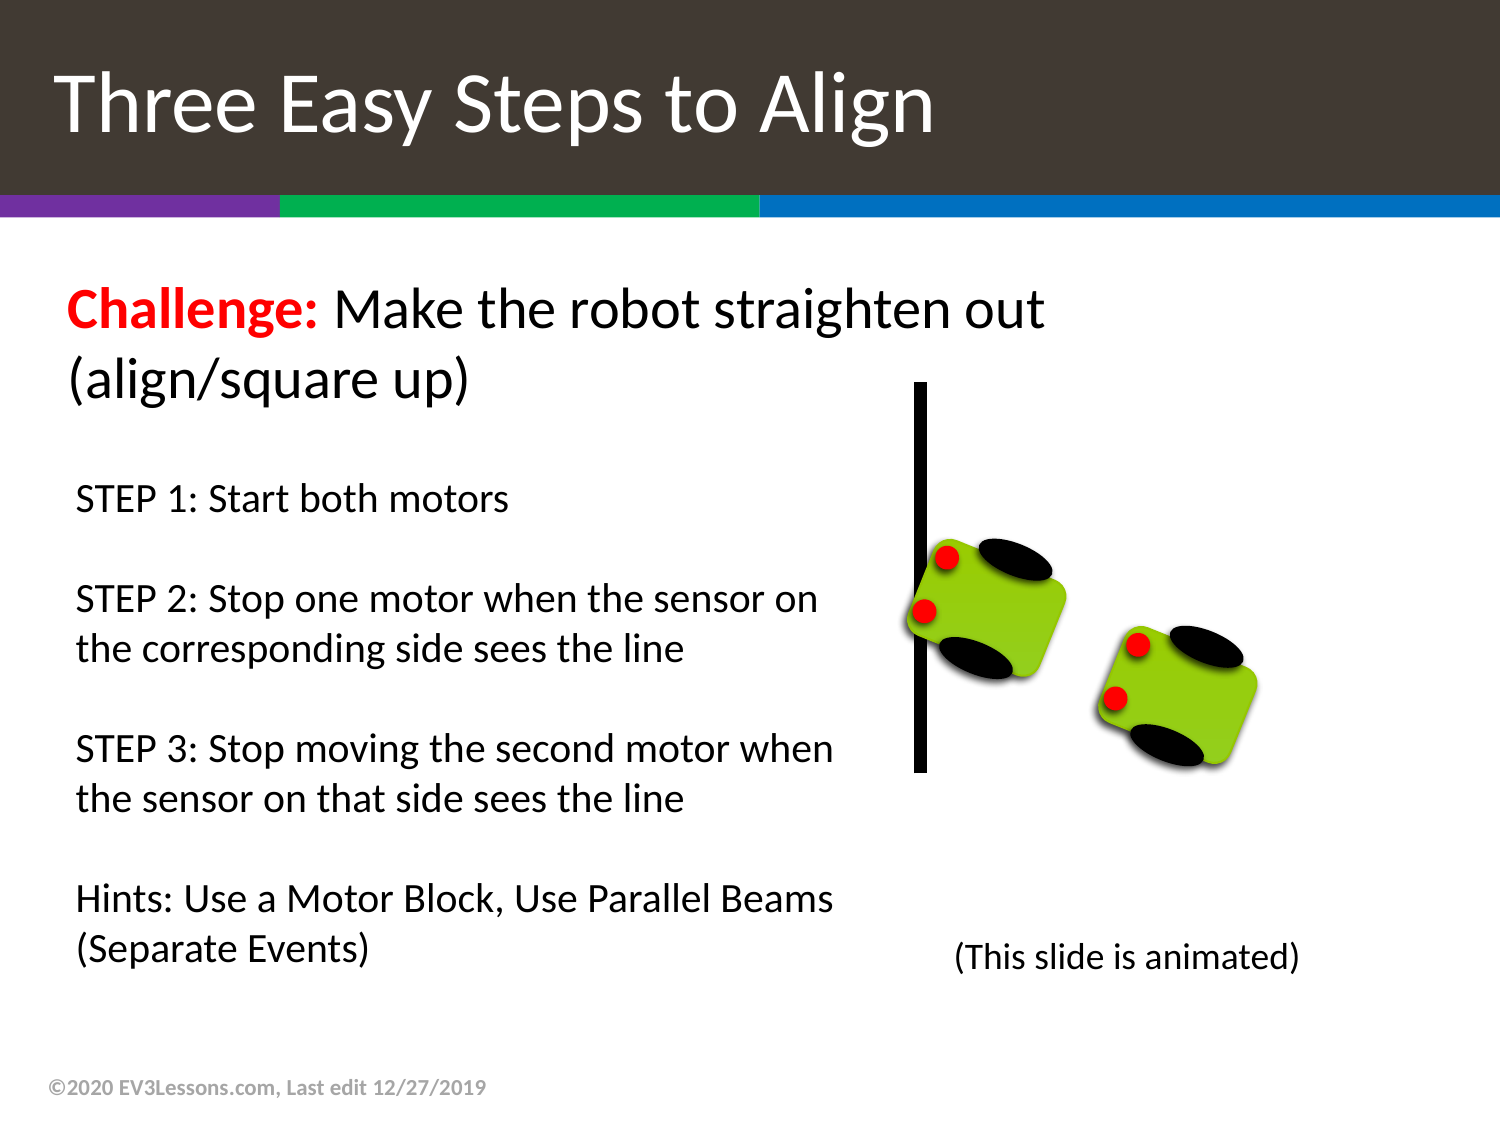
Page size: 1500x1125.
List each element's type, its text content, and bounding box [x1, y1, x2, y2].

text_box STEP 1: Start both motors STEP 2: Stop one motor when the sensor on the corresponding side sees the line STEP 3: Stop moving the second motor when the sensor on that side sees the line Hints: Use a Motor Block, Use Parallel Beams (Separate Events) [60, 463, 856, 979]
text_box (This slide is animated) [938, 924, 1386, 985]
list Challenge: Make the robot straighten out (align/square up) [52, 262, 1466, 467]
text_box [1108, 624, 1250, 762]
footer ©2020 EV3Lessons.com, Last edit 12/27/2019 [32, 1055, 1038, 1116]
title Three Easy Steps to Align [0, 0, 1500, 195]
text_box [917, 536, 1059, 675]
